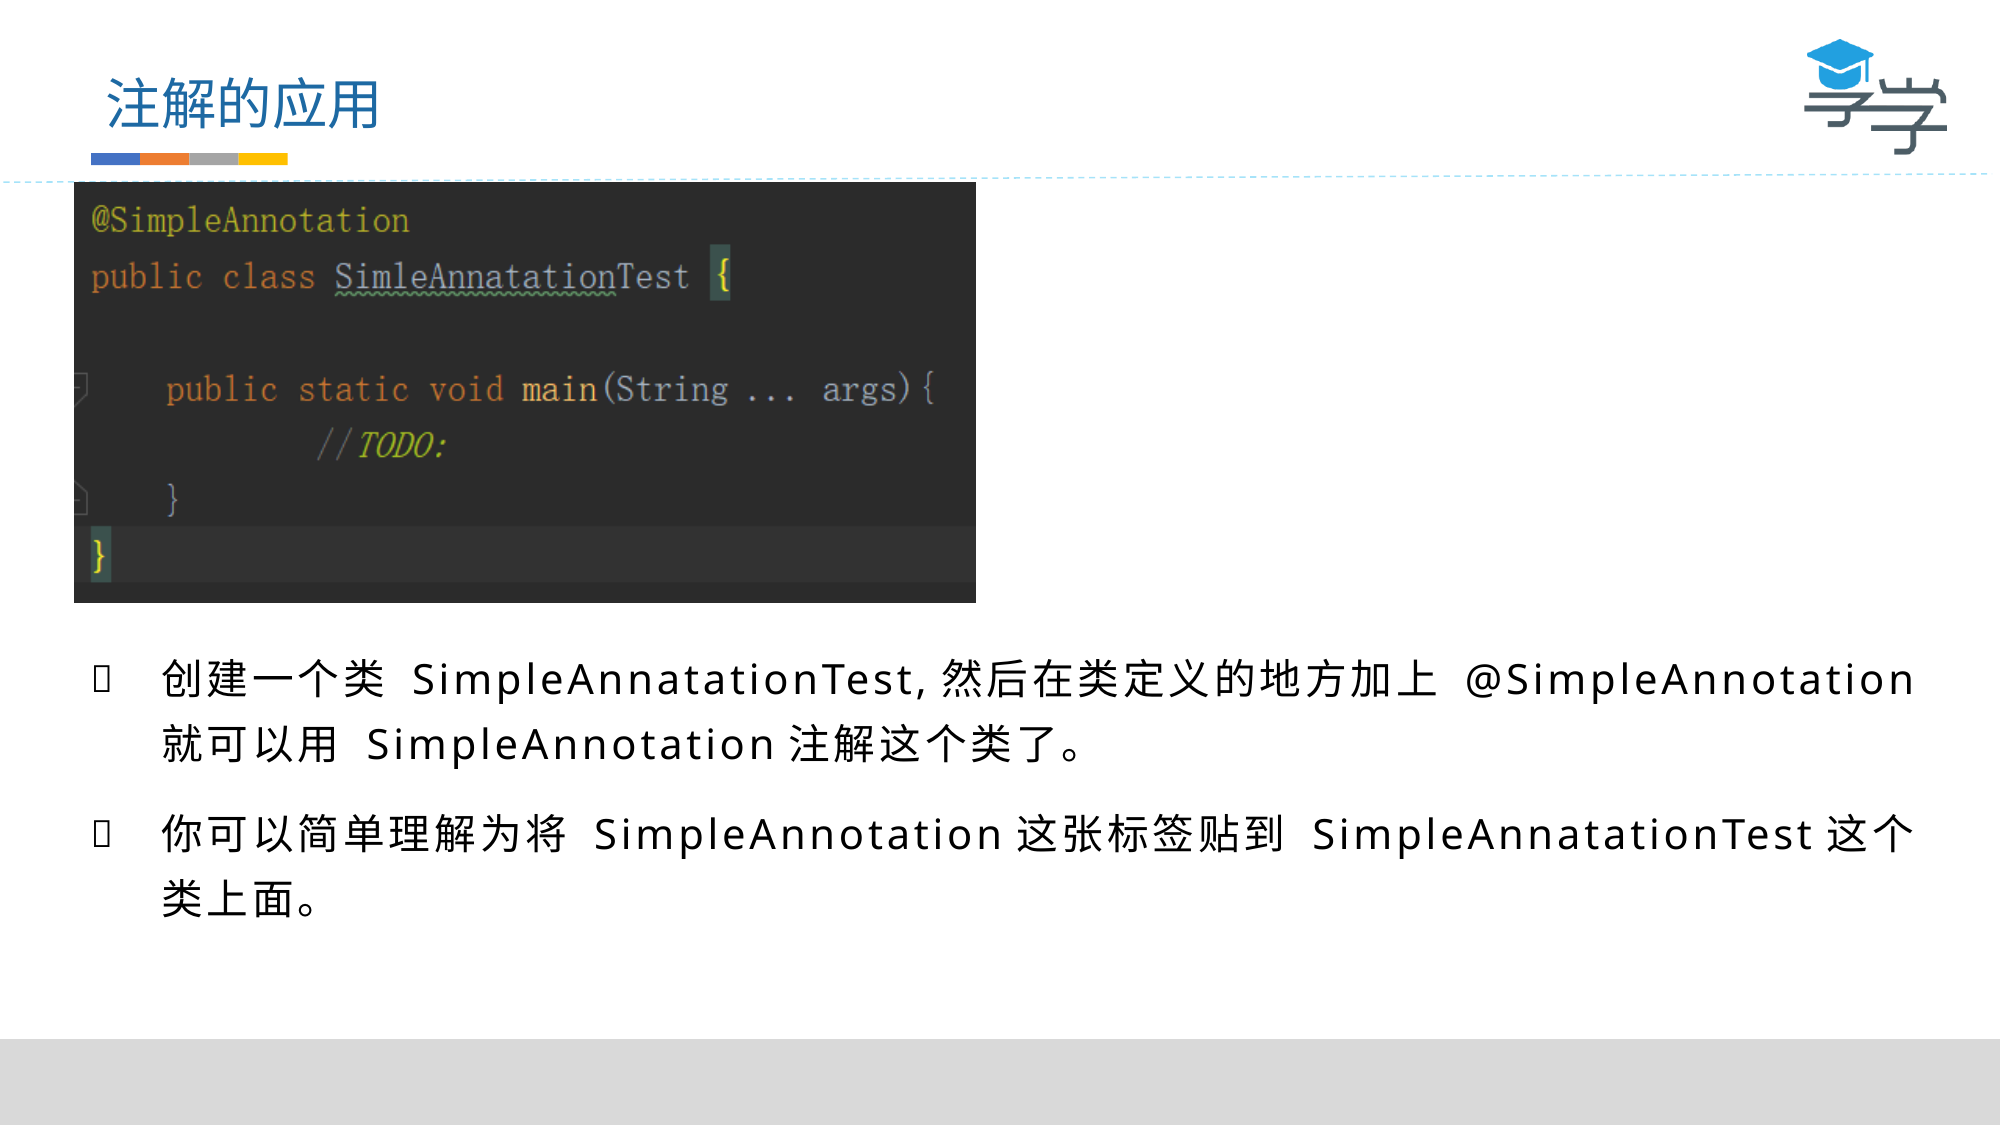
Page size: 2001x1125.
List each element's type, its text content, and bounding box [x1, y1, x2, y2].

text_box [0, 173, 1993, 183]
picture [1799, 20, 1952, 173]
text_box 注解的应用 [91, 61, 508, 144]
text_box 创建一个类 SimpleAnnatationTest,然后在类定义的地方加上 @SimpleAnnotation就可以用 SimpleAnnotation注解这个类了。 你可以简单理解为将 SimpleAnnotation这张标签贴到 SimpleAnnatationTest这个类上面。 [73, 637, 1974, 923]
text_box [90, 152, 288, 166]
picture [73, 182, 976, 603]
